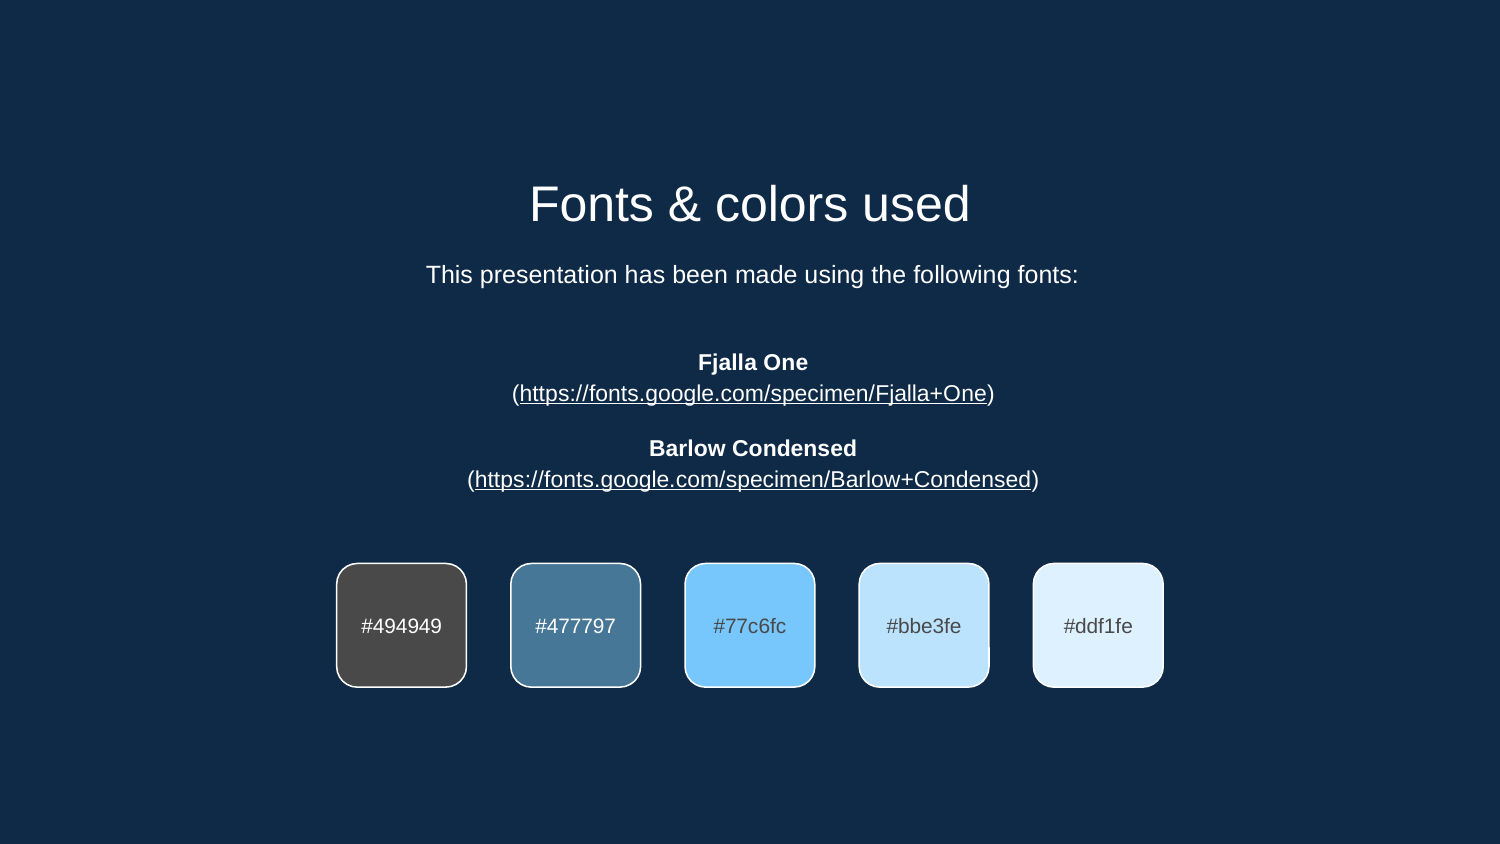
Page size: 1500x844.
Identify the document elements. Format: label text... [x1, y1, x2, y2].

list Fjalla One (https://fonts.google.com/specimen/Fjalla+One) Barlow Condensed (https://fonts.google.com/specimen/Barlow+Condensed) [175, 314, 1332, 521]
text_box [336, 563, 1164, 688]
title Fonts & colors used [171, 156, 1328, 236]
list This presentation has been made using the following fonts: [175, 239, 1332, 312]
